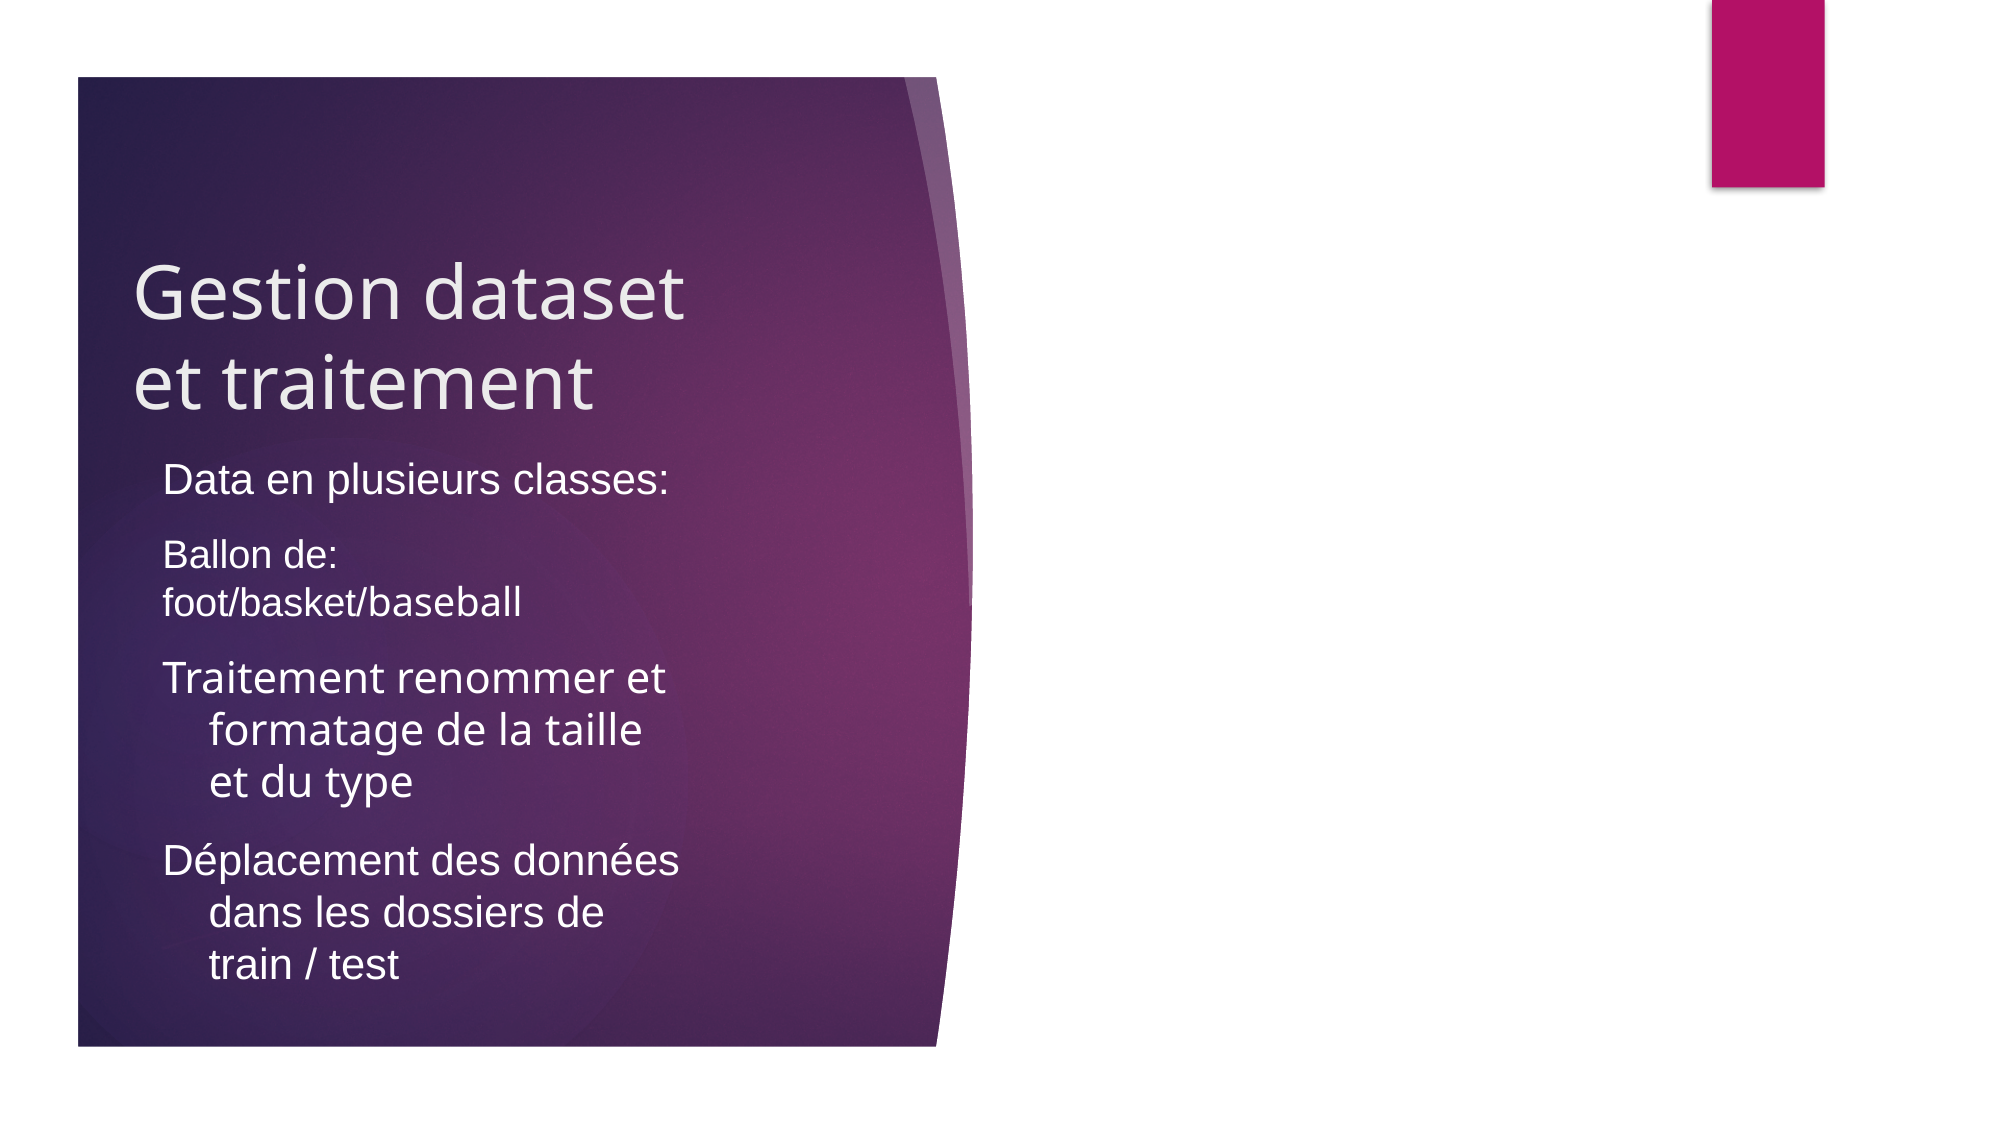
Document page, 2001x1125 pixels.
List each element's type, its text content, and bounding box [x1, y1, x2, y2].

text_box Data en plusieurs classes: Ballon de: foot/basket/baseball Traitement renommer et formatage de la taille et du type Déplacement des données dans les dossiers de train / test [147, 443, 709, 1004]
picture [79, 78, 972, 1046]
title Gestion dataset et traitement [118, 147, 752, 433]
